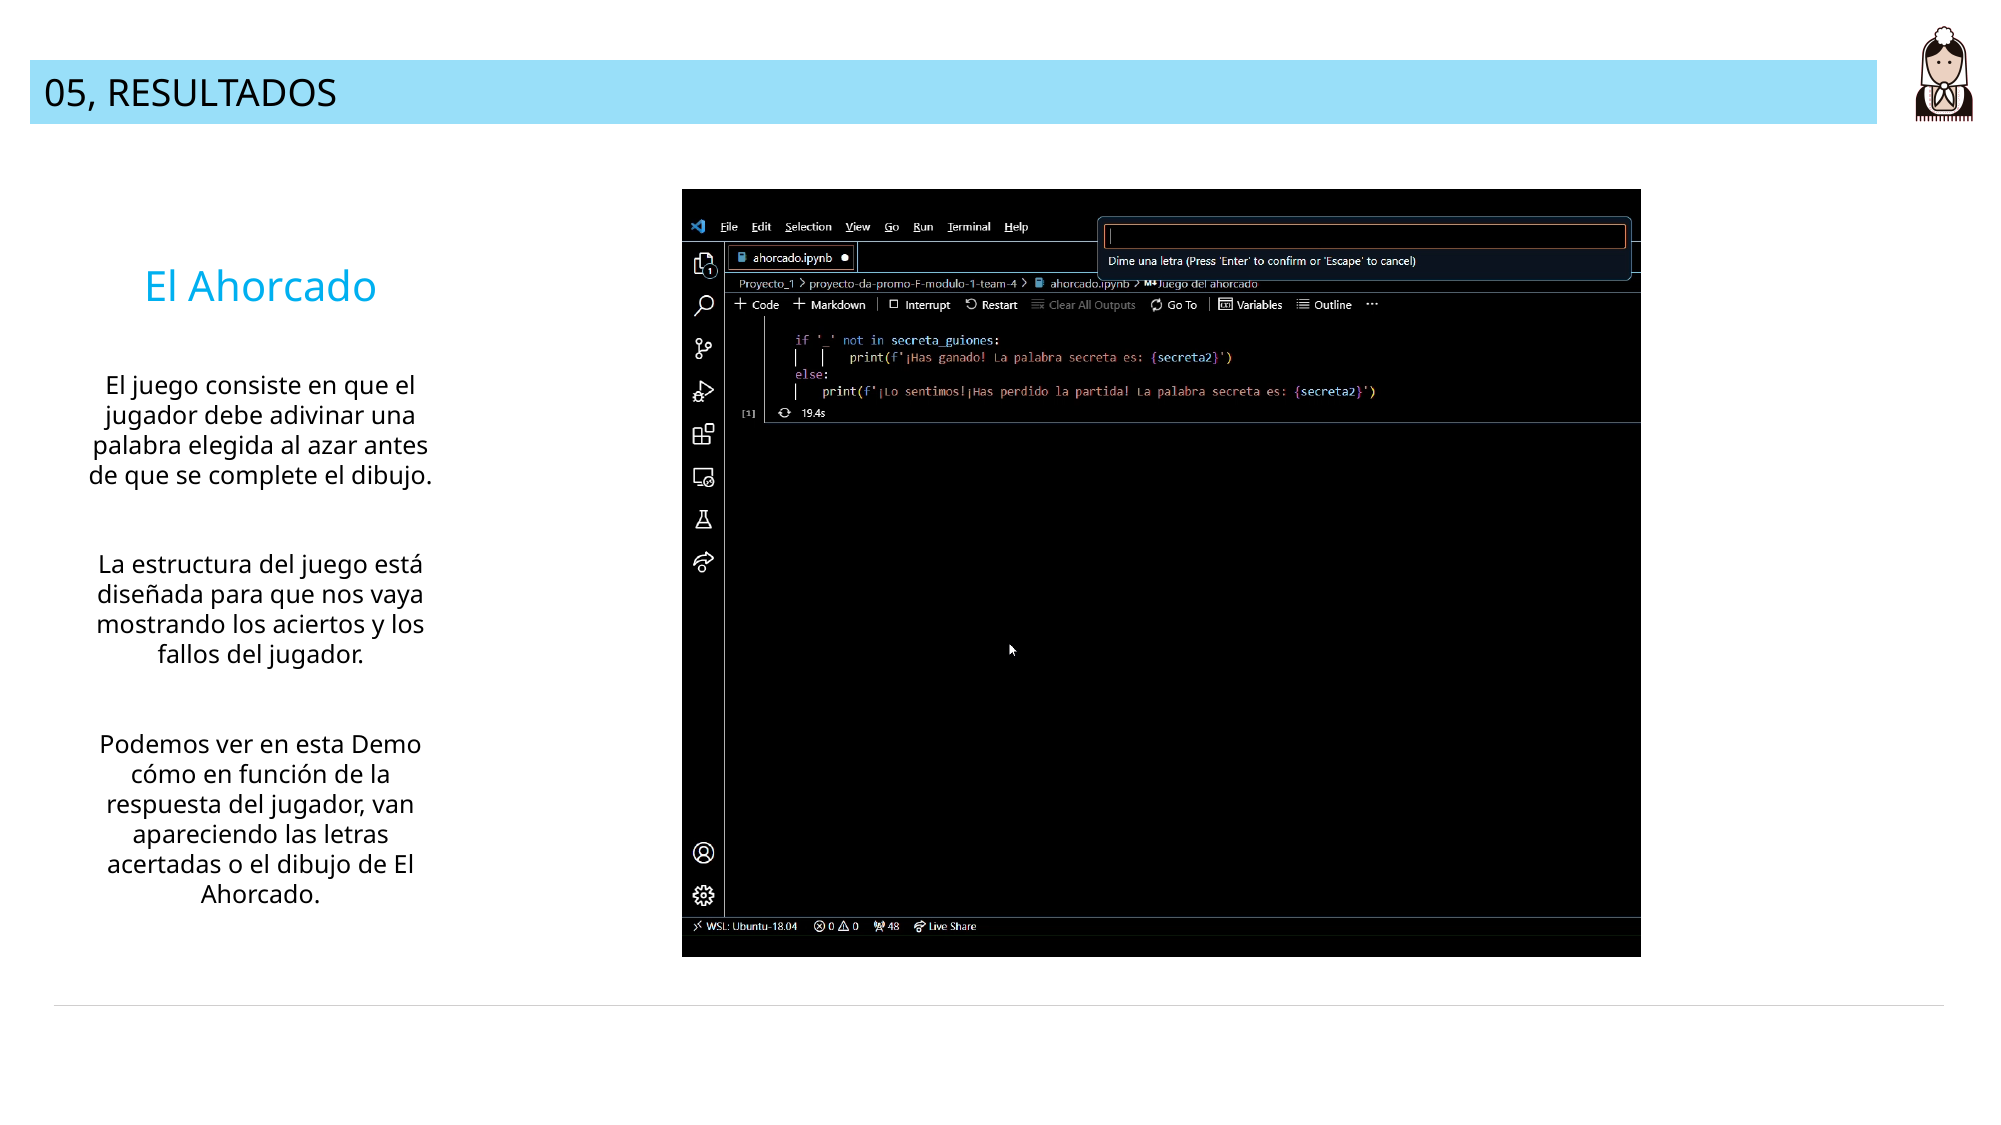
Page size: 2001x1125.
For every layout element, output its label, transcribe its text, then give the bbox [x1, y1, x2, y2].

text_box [681, 188, 1642, 958]
table_header 05, RESULTADOS [30, 60, 1877, 124]
picture [1892, 23, 1997, 127]
text_box El Ahorcado El juego consiste en que el jugador debe adivinar una palabra elegida al azar antes de que se complete el dibujo. La estructura del juego está diseñada para que nos vaya mostrando los aciertos y los fallos del jugador. Podemos ver en esta Demo cómo en función de la respuesta del jugador, van apareciendo las letras acertadas o el dibujo de El Ahorcado. [67, 252, 455, 946]
